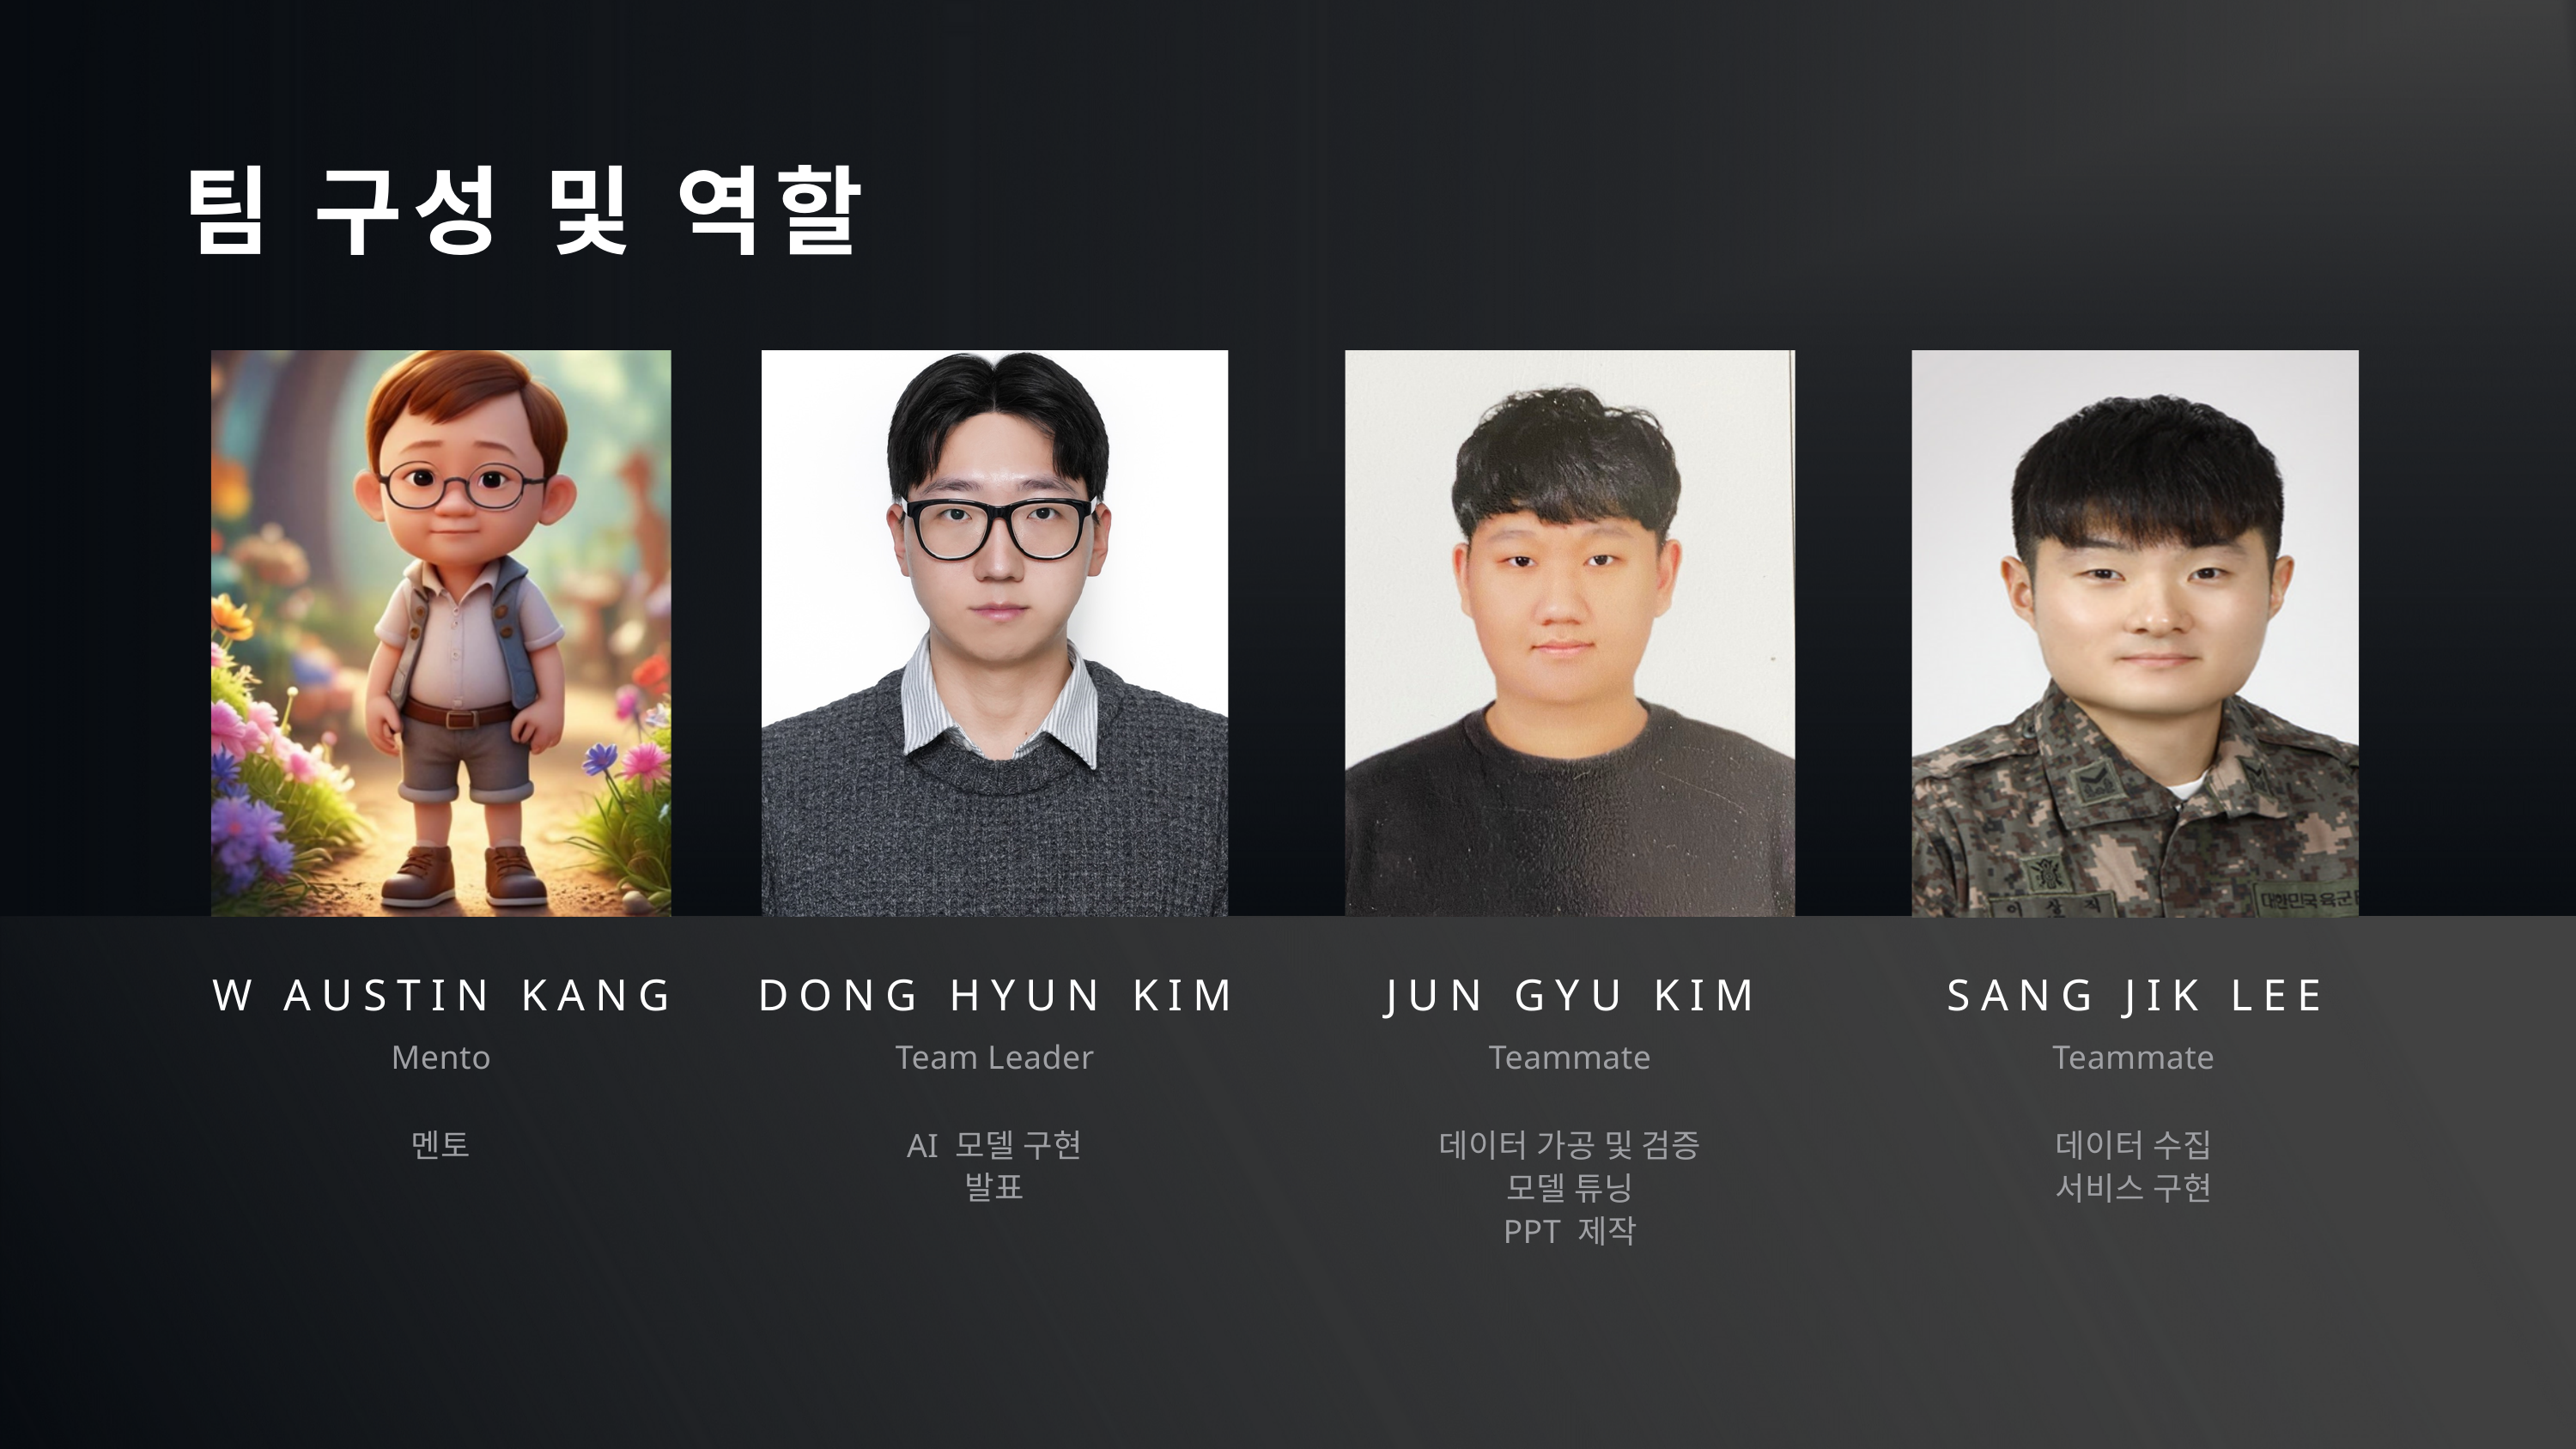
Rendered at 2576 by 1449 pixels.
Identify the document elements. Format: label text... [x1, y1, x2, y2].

text_box W AUSTIN KANG [182, 959, 701, 1020]
text_box Team Leader [769, 1032, 1220, 1076]
text_box 멘토 [216, 1120, 666, 1164]
text_box DONG HYUN KIM [736, 959, 1255, 1020]
text_box JUN GYU KIM [1311, 959, 1830, 1020]
text_box 데이터 가공 및 검증 모델 튜닝 PPT 제작 [1345, 1120, 1795, 1250]
text_box [762, 350, 1229, 917]
text_box 데이터 수집 서비스 구현 [1909, 1120, 2360, 1207]
text_box [0, 0, 2576, 916]
text_box 팀 구성 및 역할 [182, 142, 1004, 266]
text_box AI 모델 구현 발표 [769, 1120, 1220, 1207]
text_box SANG JIK LEE [1875, 959, 2393, 1020]
text_box Teammate [1909, 1032, 2360, 1076]
text_box [1345, 350, 1795, 917]
text_box [0, 916, 2576, 1449]
text_box Mento [216, 1032, 666, 1076]
text_box [210, 350, 671, 917]
text_box [1911, 350, 2360, 918]
text_box Teammate [1345, 1032, 1795, 1076]
